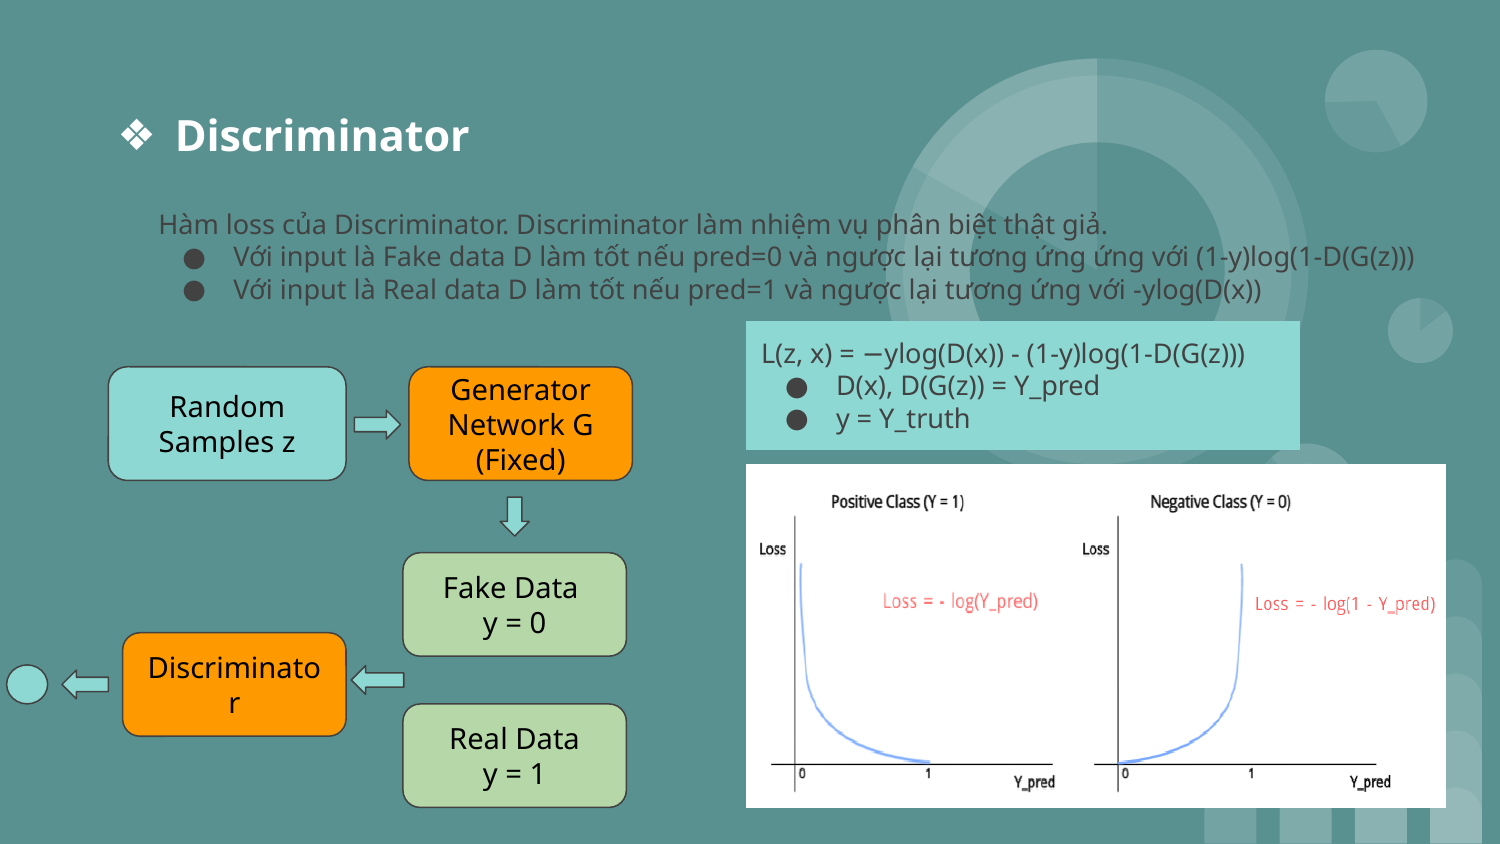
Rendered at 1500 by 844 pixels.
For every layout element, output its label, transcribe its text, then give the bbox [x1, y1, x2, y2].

text_box Hàm loss của Discriminator. Discriminator làm nhiệm vụ phân biệt thật giả. Với input là Fake data D làm tốt nếu pred=0 và ngược lại tương ứng ứng với (1-y)log(1-D(G(z))) Với input là Real data D làm tốt nếu pred=1 và ngược lại tương ứng với -ylog(D(x)) [143, 192, 1474, 320]
text_box [354, 410, 401, 439]
picture [745, 464, 1446, 808]
text_box L(z, x) = −ylog(D(x)) - (1-y)log(1-D(G(z))) D(x), D(G(z)) = Y_pred y = Y_truth [746, 321, 1300, 450]
text_box Generator Network G (Fixed) [408, 366, 633, 481]
text_box Random Samples z [108, 366, 347, 481]
title Discriminator [87, 83, 493, 178]
text_box Real Data y = 1 [402, 703, 627, 808]
text_box Discriminator [122, 632, 347, 737]
text_box Fake Data y = 0 [402, 552, 627, 657]
text_box [500, 497, 530, 537]
text_box [61, 670, 109, 699]
text_box [351, 665, 404, 695]
text_box [6, 664, 48, 704]
